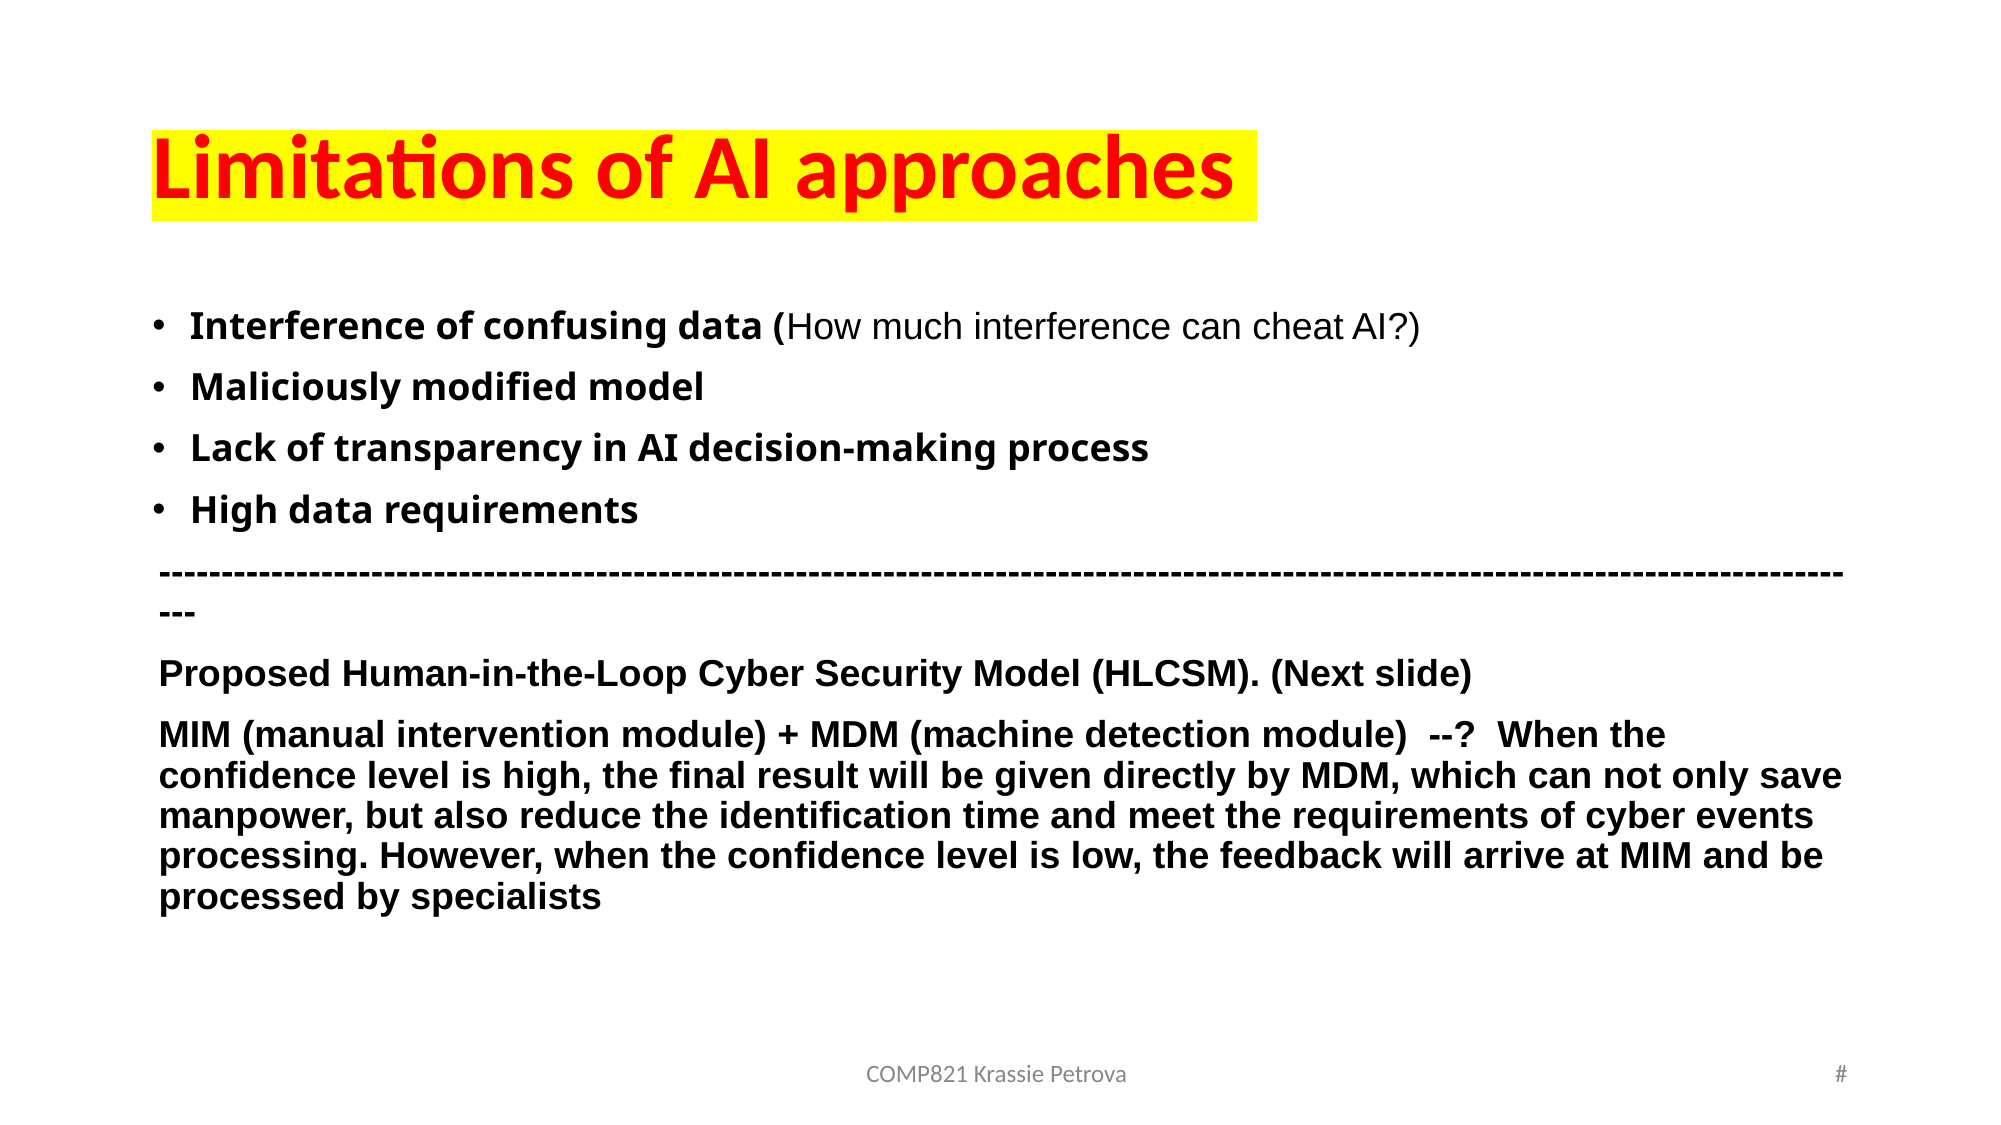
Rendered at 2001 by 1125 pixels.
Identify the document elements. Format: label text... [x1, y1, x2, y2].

footer COMP821 Krassie Petrova [662, 1042, 1338, 1103]
title Limitations of AI approaches [137, 59, 1863, 278]
slide_number # [1412, 1042, 1863, 1103]
list Interference of confusing data (How much interference can cheat AI?) Maliciously modified model Lack of transparency in AI decision‑making process High data requirements ------------------------------------------------------------------------------------------------------------------------------------------ Proposed Human-in-the-Loop Cyber Security Model (HLCSM). (Next slide) MIM (manual intervention module) + MDM (machine detection module) --? When the confidence level is high, the final result will be given directly by MDM, which can not only save manpower, but also reduce the identification time and meet the requirements of cyber events processing. However, when the confidence level is low, the feedback will arrive at MIM and be processed by specialists [137, 299, 1863, 1014]
